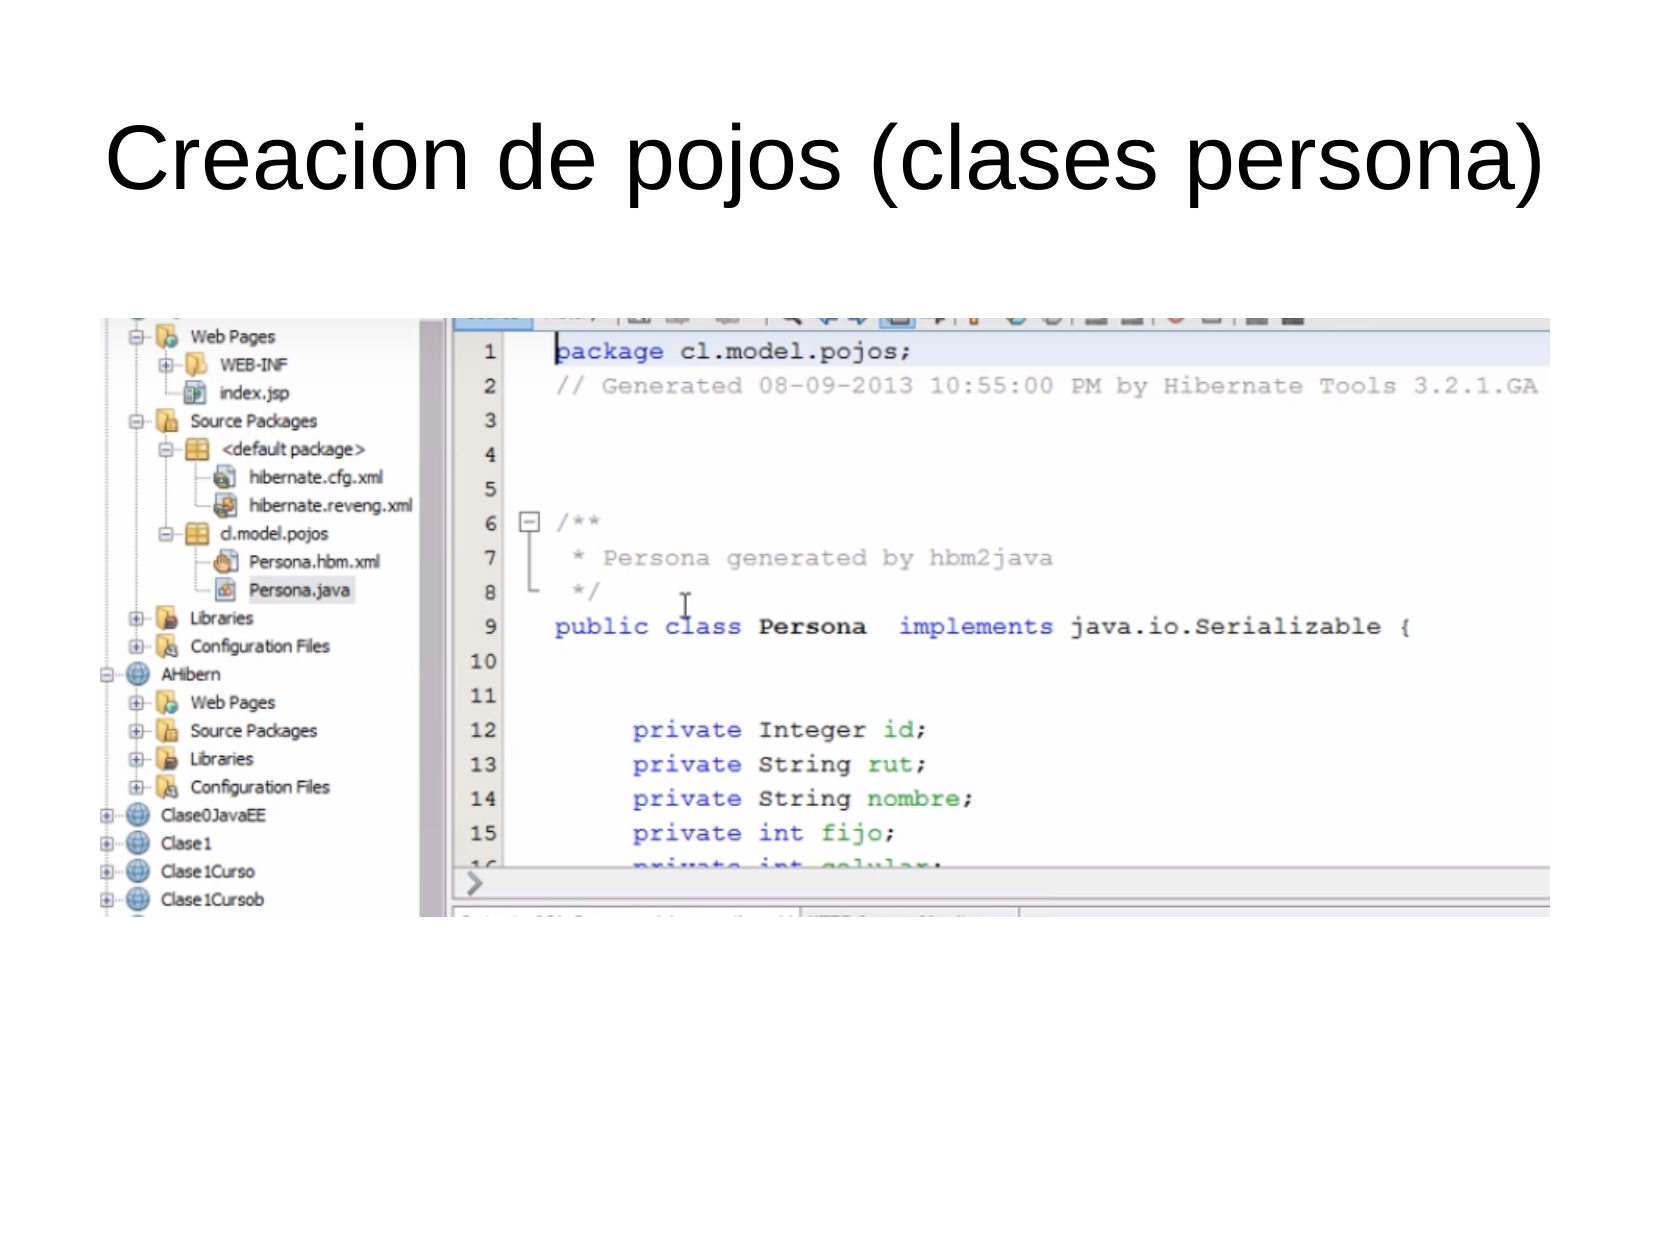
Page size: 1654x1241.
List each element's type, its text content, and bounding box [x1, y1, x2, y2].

picture [99, 317, 1550, 917]
text_box [82, 290, 1571, 1109]
text_box Creacion de pojos (clases persona) [82, 49, 1571, 257]
